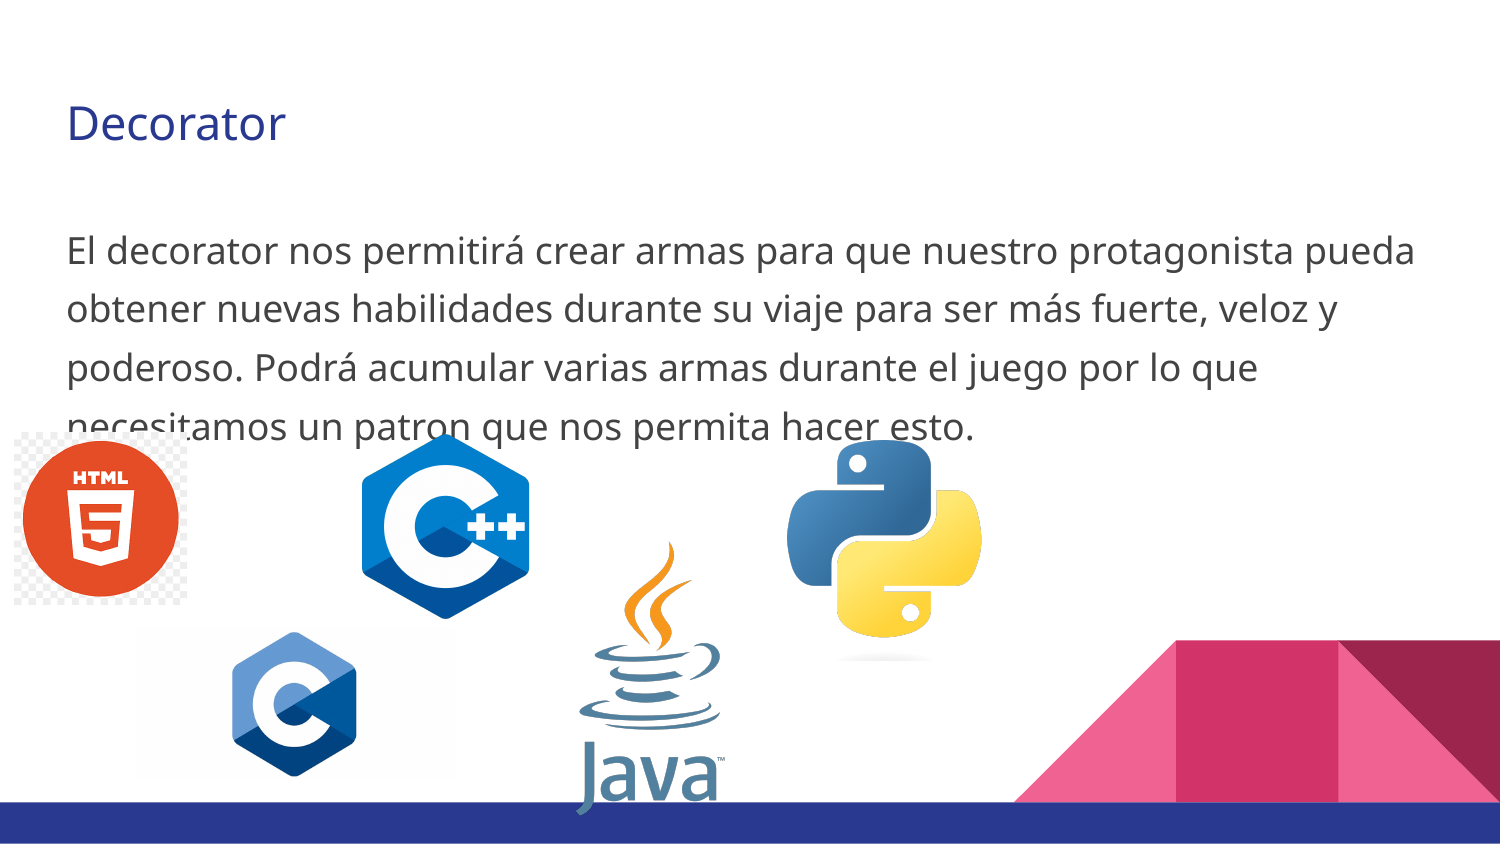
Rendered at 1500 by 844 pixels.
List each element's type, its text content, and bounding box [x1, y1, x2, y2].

list El decorator nos permitirá crear armas para que nuestro protagonista pueda obtener nuevas habilidades durante su viaje para ser más fuerte, veloz y poderoso. Podrá acumular varias armas durante el juego por lo que necesitamos un patron que nos permita hacer esto. [51, 201, 1449, 750]
picture [786, 440, 988, 661]
picture [572, 538, 726, 819]
title Decorator [51, 75, 1449, 169]
picture [135, 421, 551, 779]
picture [14, 432, 187, 605]
